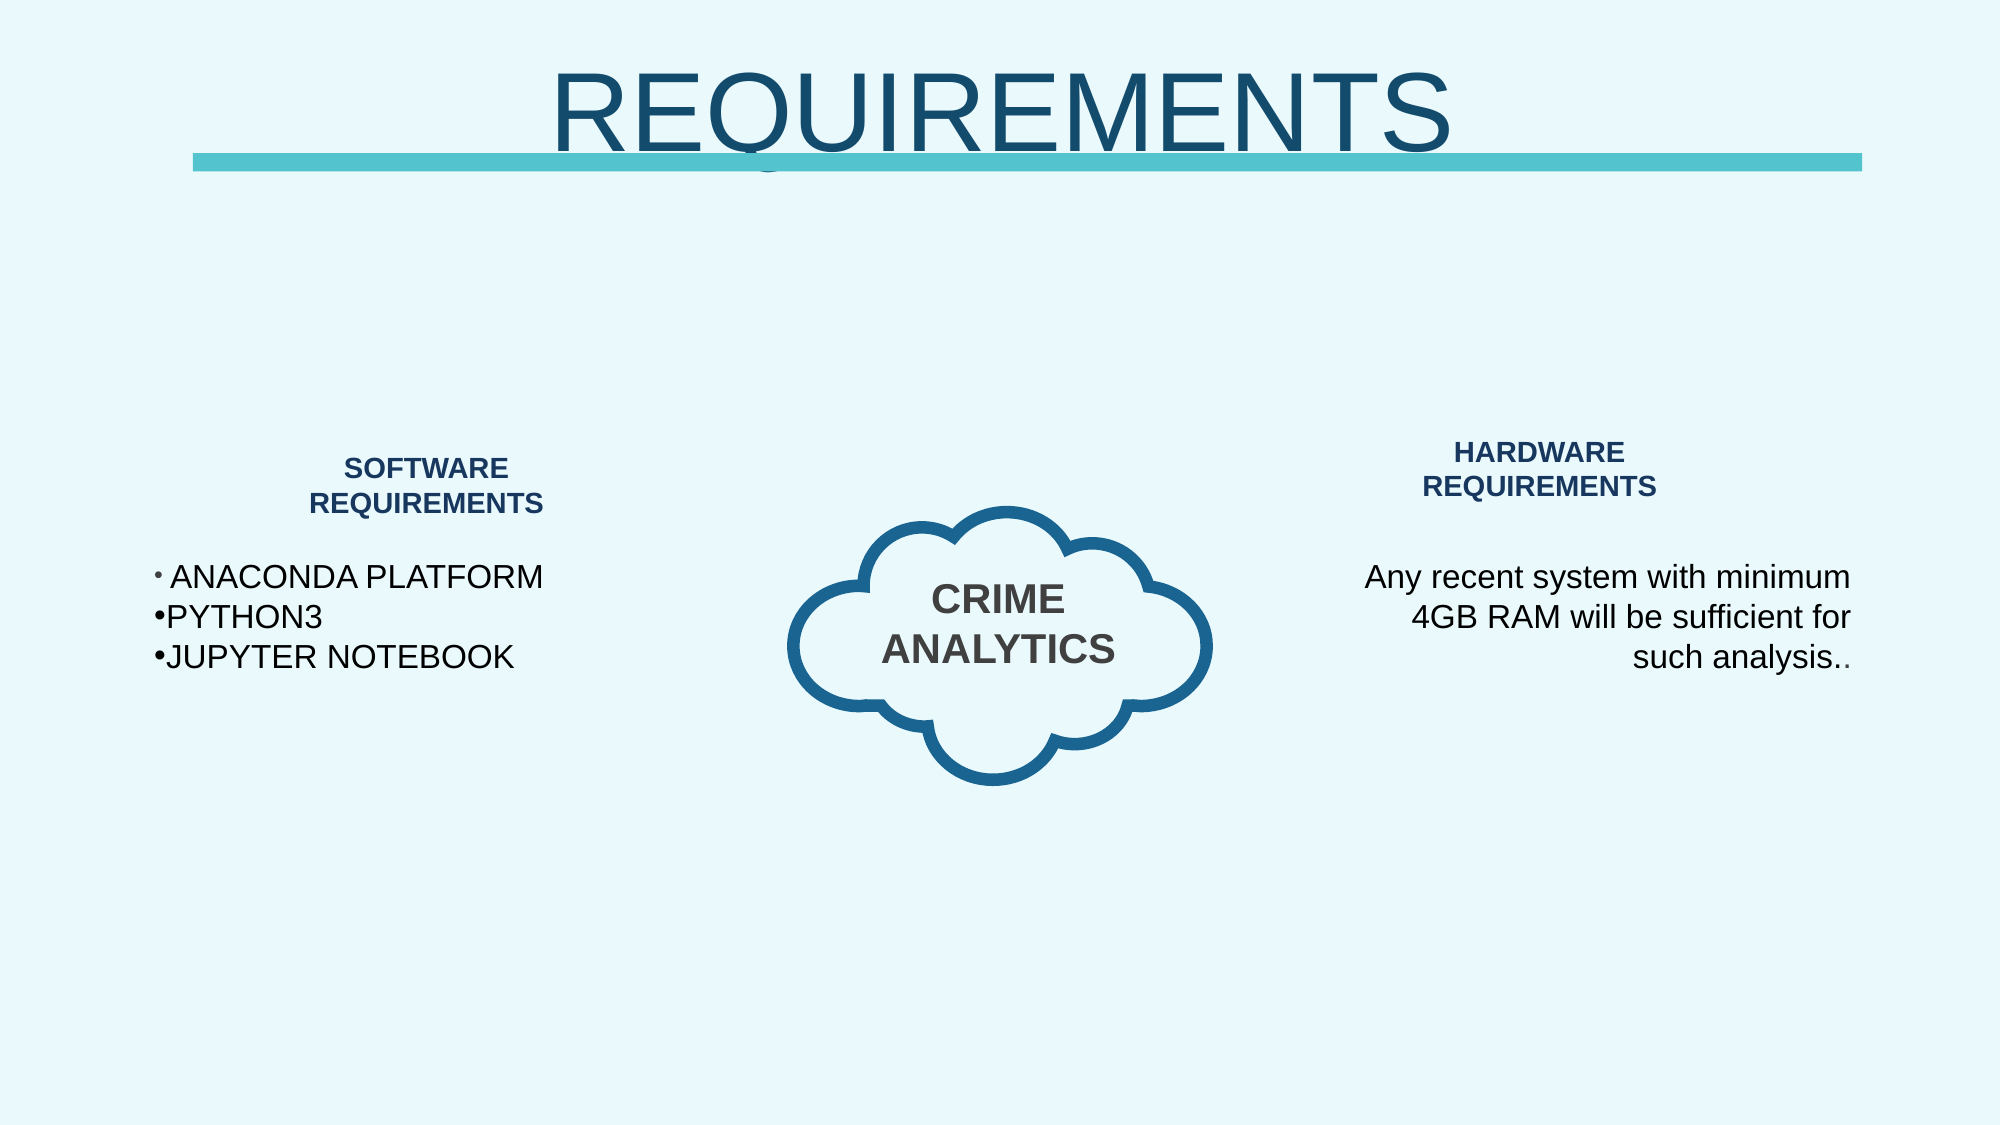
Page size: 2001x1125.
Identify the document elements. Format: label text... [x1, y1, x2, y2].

text_box Any recent system with minimum 4GB RAM will be sufficient for such analysis.. [1341, 548, 1867, 683]
text_box CRIME ANALYTICS [852, 564, 1145, 680]
list REQUIREMENTS [53, 55, 1952, 175]
text_box HARDWARE REQUIREMENTS [1377, 425, 1702, 511]
text_box [866, 511, 1139, 564]
text_box [192, 152, 1863, 172]
text_box [792, 574, 1208, 781]
text_box ANACONDA PLATFORM PYTHON3 JUPYTER NOTEBOOK [139, 548, 666, 683]
text_box SOFTWARE REQUIREMENTS [267, 442, 586, 527]
